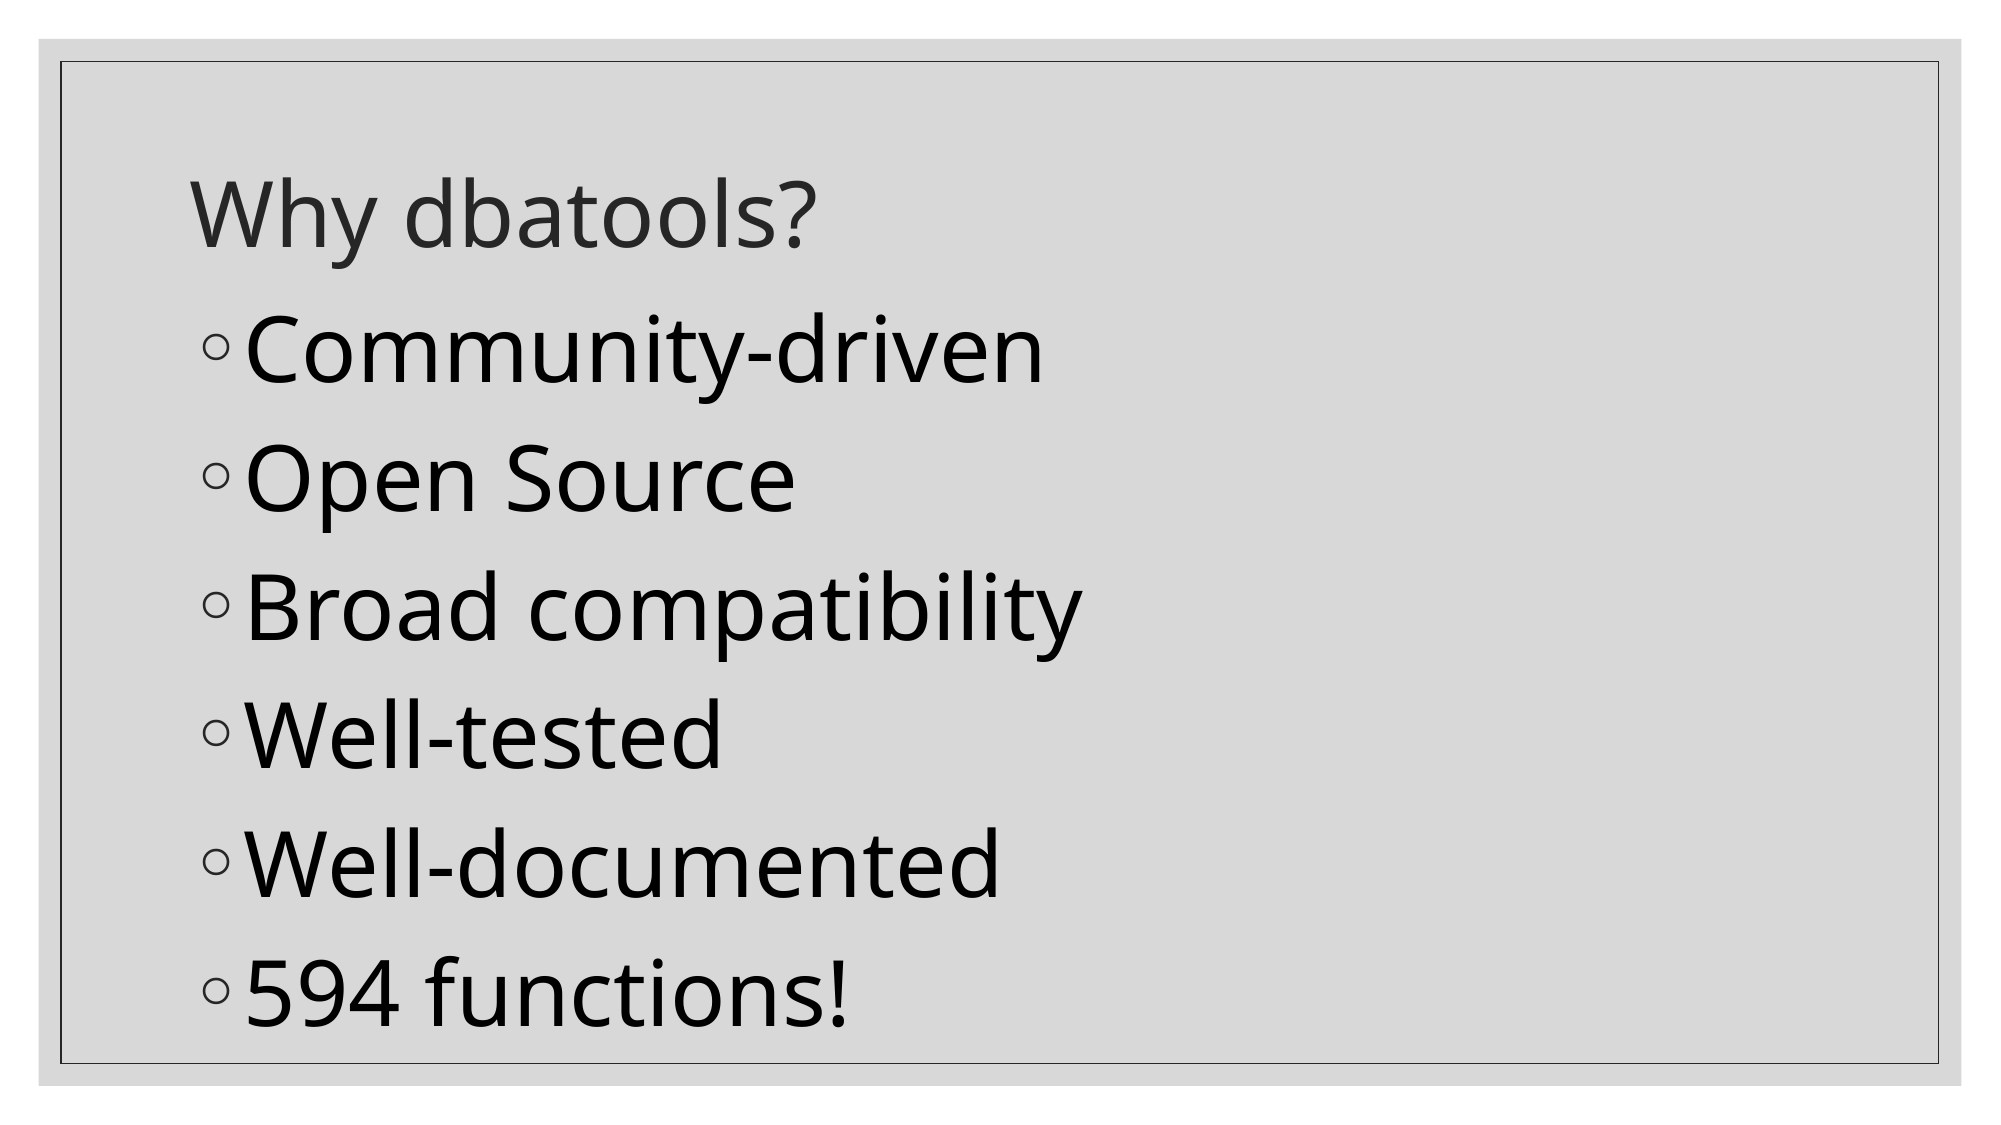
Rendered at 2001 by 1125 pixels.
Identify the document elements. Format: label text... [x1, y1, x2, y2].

title Why dbatools? [174, 105, 1825, 283]
list Community-driven Open Source Broad compatibility Well-tested Well-documented 594 functions! [174, 283, 1825, 977]
